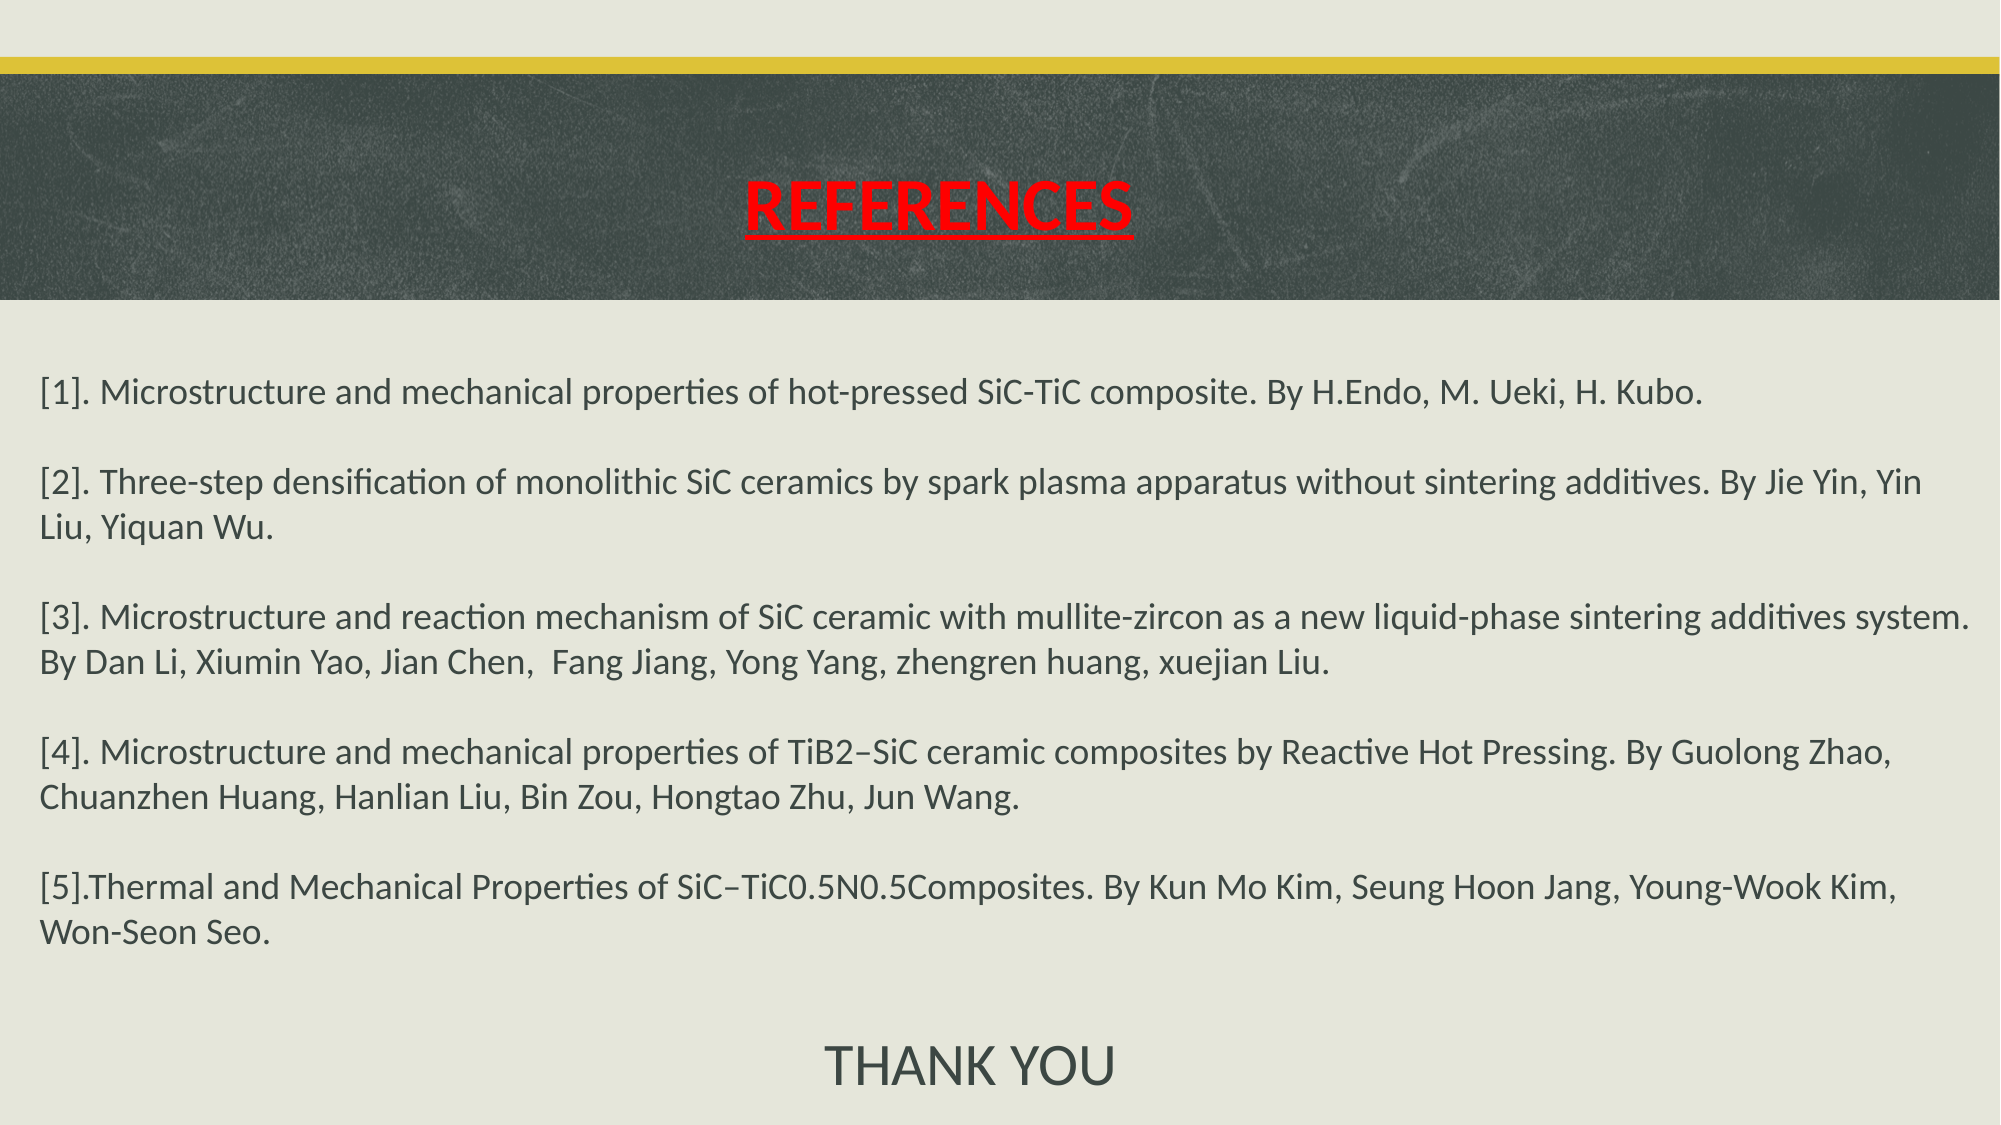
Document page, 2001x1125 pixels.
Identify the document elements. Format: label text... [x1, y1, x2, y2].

list THANK YOU [403, 1017, 1539, 1106]
text_box REFERENCES [730, 147, 1212, 253]
text_box [1]. Microstructure and mechanical properties of hot-pressed SiC-TiC composite. By H.Endo, M. Ueki, H. Kubo. [2]. Three-step densification of monolithic SiC ceramics by spark plasma apparatus without sintering additives. By Jie Yin, Yin Liu, Yiquan Wu. [3]. Microstructure and reaction mechanism of SiC ceramic with mullite-zircon as a new liquid-phase sintering additives system. By Dan Li, Xiumin Yao, Jian Chen, Fang Jiang, Yong Yang, zhengren huang, xuejian Liu. [4]. Microstructure and mechanical properties of TiB2–SiC ceramic composites by Reactive Hot Pressing. By Guolong Zhao, Chuanzhen Huang, Hanlian Liu, Bin Zou, Hongtao Zhu, Jun Wang. [5].Thermal and Mechanical Properties of SiC–TiC0.5N0.5Composites. By Kun Mo Kim, Seung Hoon Jang, Young-Wook Kim, Won-Seon Seo. [24, 314, 2000, 1005]
picture [0, 74, 2000, 300]
